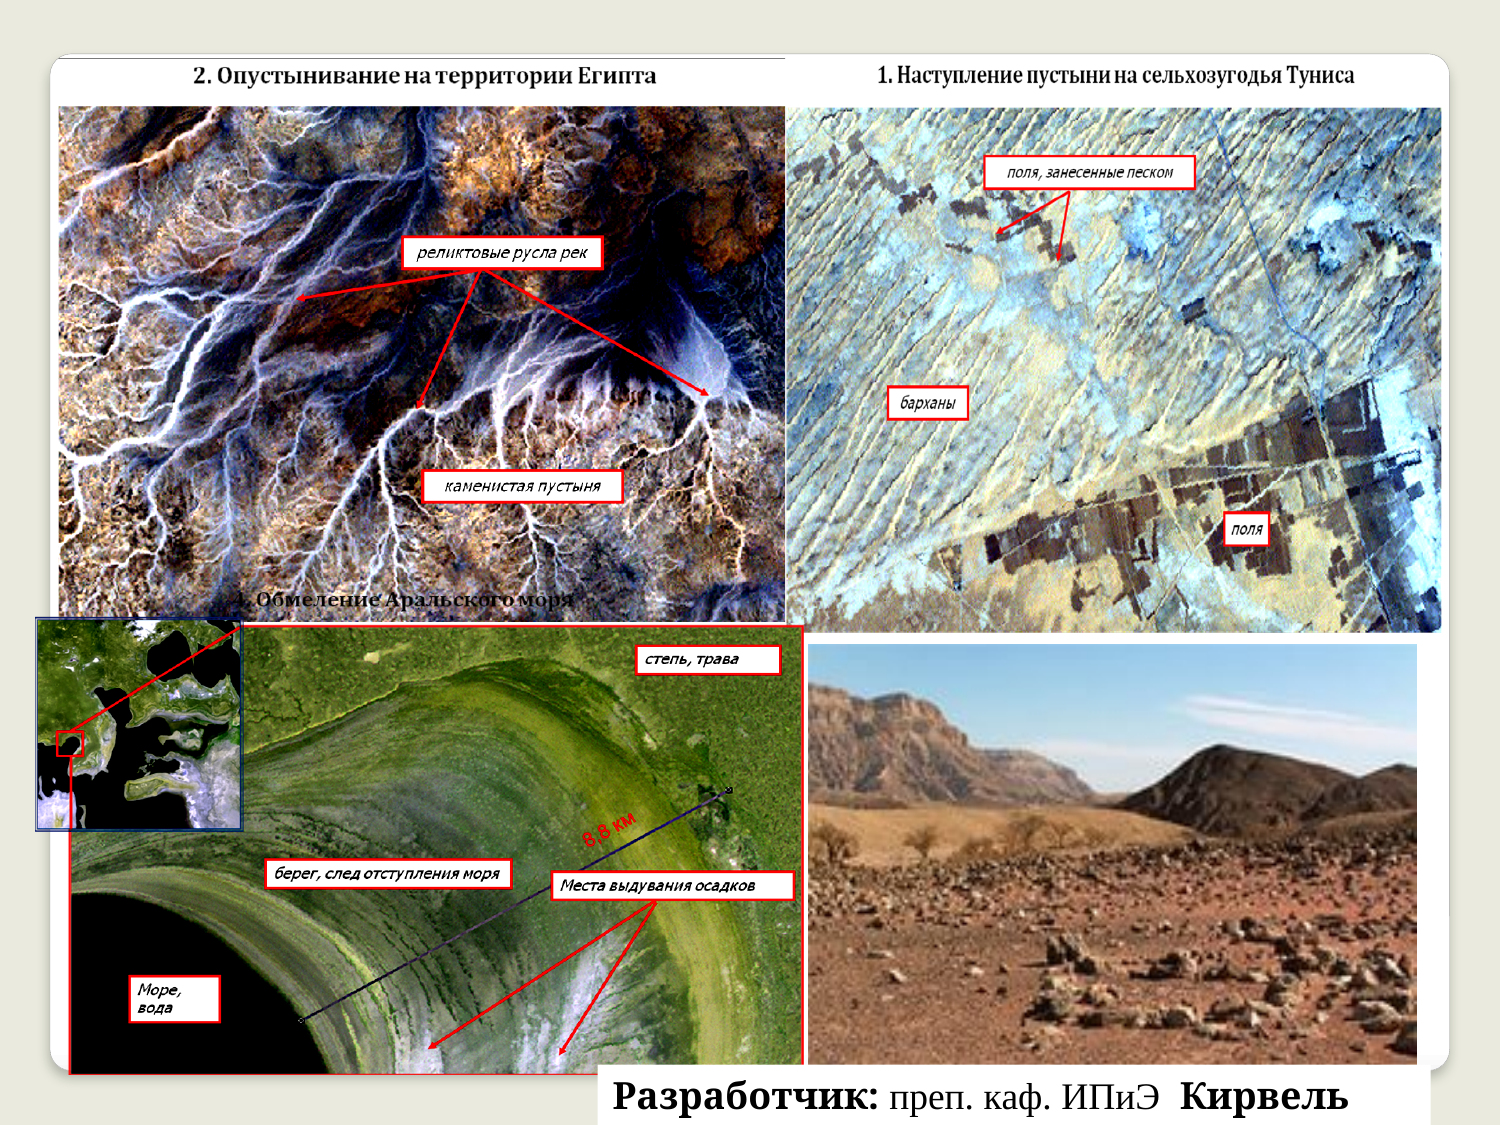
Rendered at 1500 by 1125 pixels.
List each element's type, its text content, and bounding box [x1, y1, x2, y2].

picture [808, 644, 1417, 1067]
text_box Разработчик: преп. каф. ИПиЭ Кирвель П.И. [597, 1064, 1431, 1125]
picture [34, 58, 1442, 1076]
